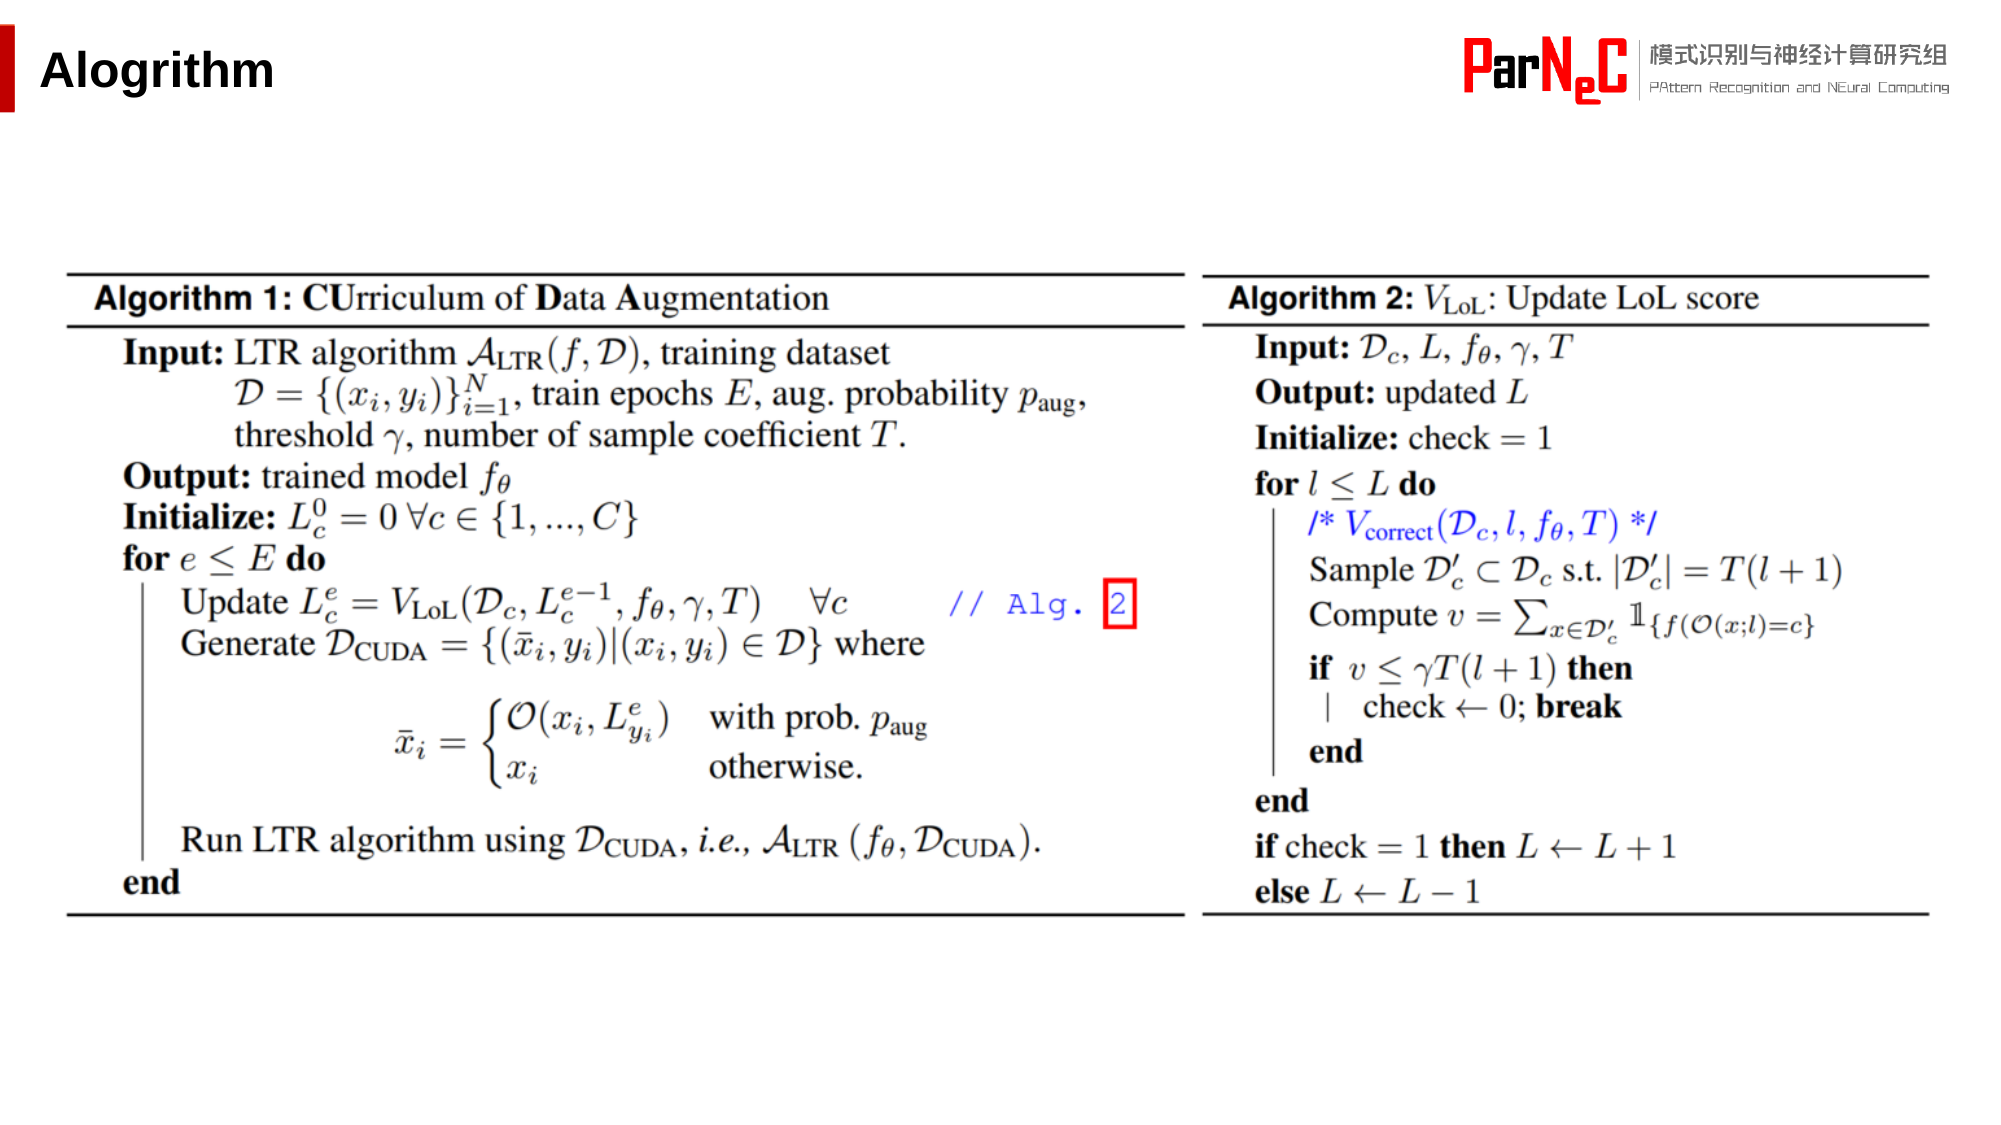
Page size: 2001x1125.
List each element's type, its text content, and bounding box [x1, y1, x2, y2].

text_box [0, 25, 16, 113]
picture [57, 262, 1943, 924]
text_box Alogrithm [24, 29, 737, 105]
picture [1454, 31, 1954, 109]
